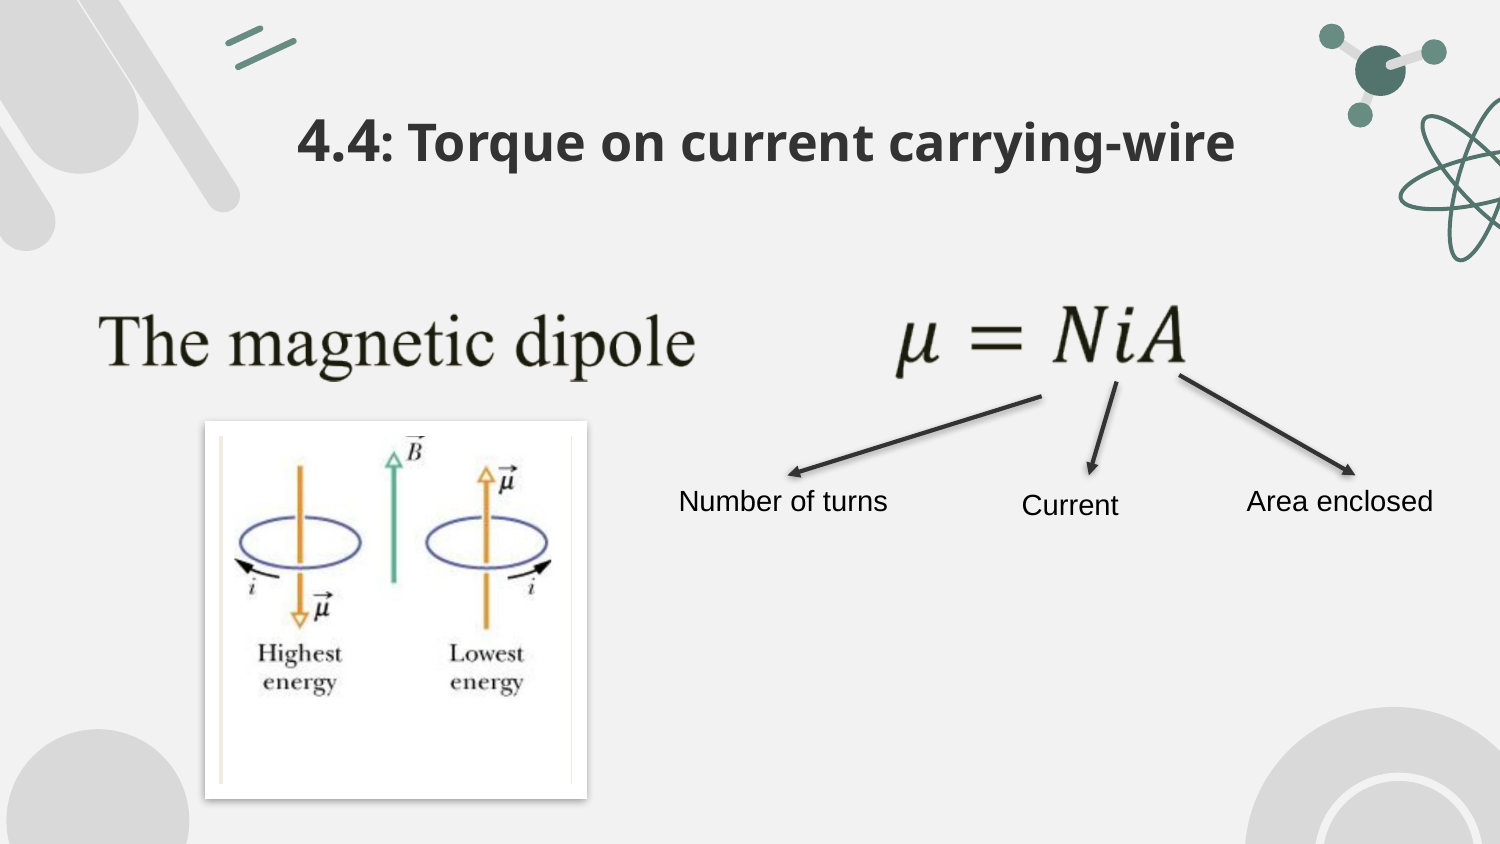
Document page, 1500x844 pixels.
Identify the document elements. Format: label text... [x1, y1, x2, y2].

picture [878, 294, 1205, 397]
picture [81, 276, 702, 382]
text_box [1178, 374, 1356, 476]
title 4.4: Torque on current carrying-wire [247, 88, 1401, 187]
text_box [1088, 381, 1117, 476]
text_box Current [1006, 478, 1255, 529]
picture [219, 435, 573, 785]
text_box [0, 0, 243, 252]
text_box Area enclosed [1231, 475, 1479, 526]
text_box Number of turns [663, 475, 911, 526]
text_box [1317, 23, 1449, 128]
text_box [787, 395, 1042, 476]
